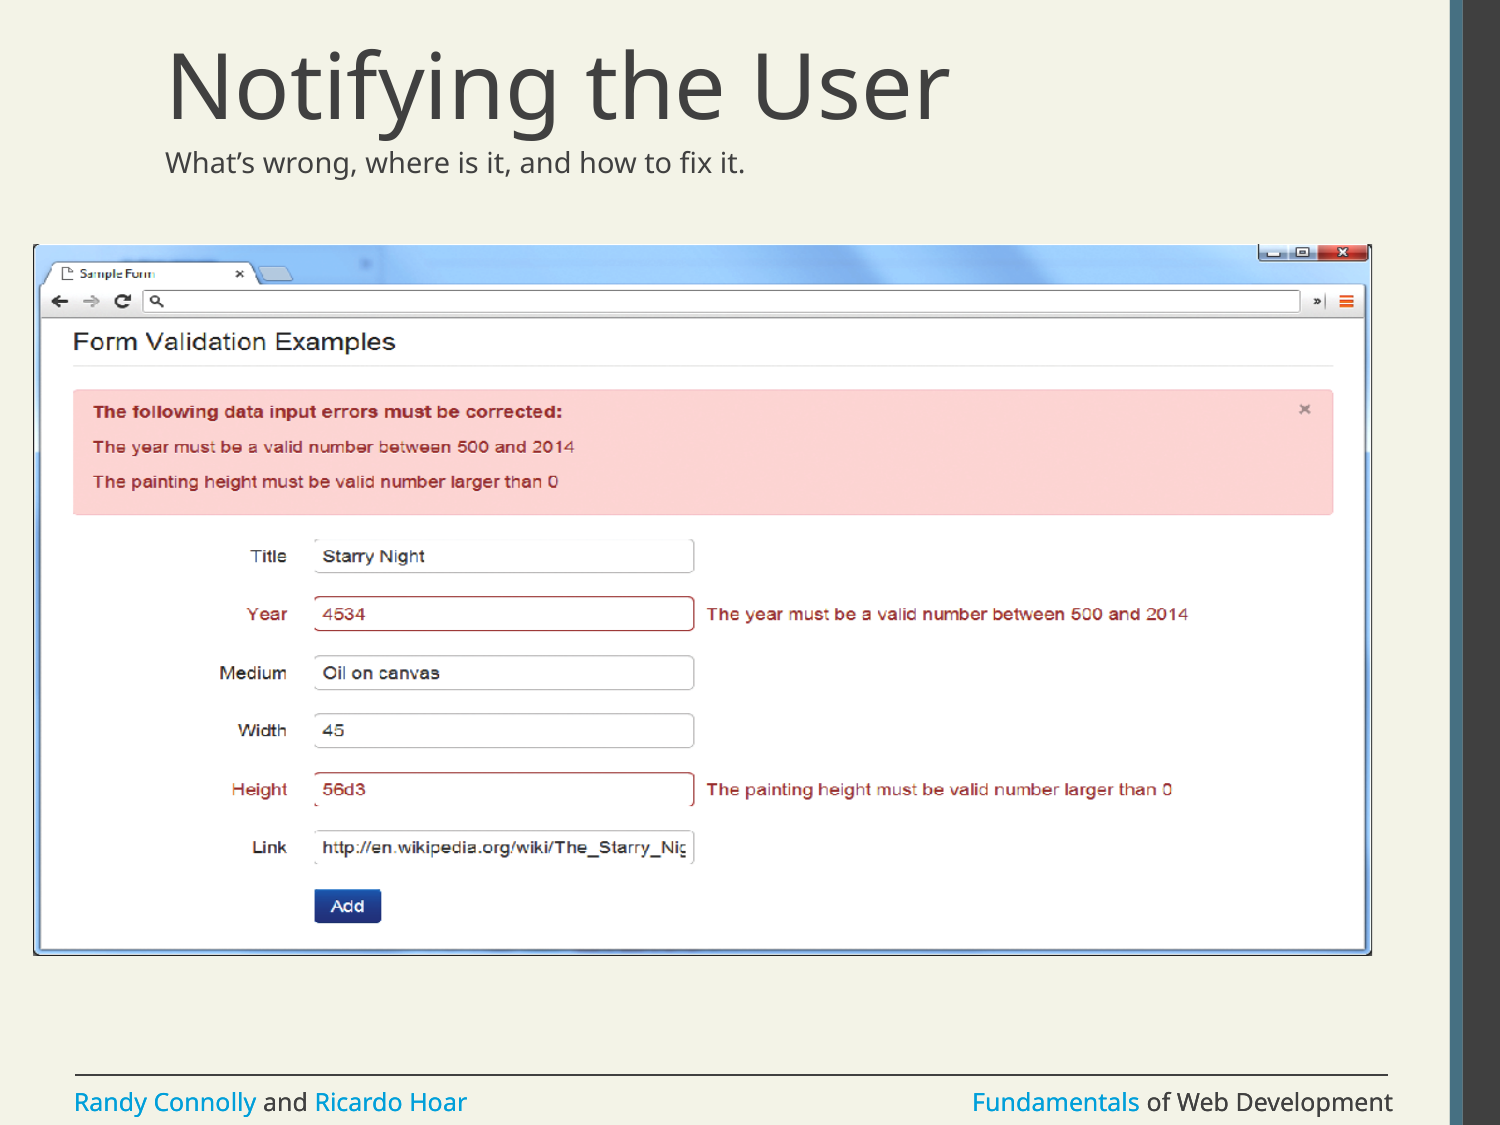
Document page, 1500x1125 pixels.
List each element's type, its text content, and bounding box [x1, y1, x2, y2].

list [32, 187, 1376, 1013]
list What’s wrong, where is it, and how to fix it. [150, 137, 1200, 185]
title Notifying the User [150, 20, 1425, 188]
